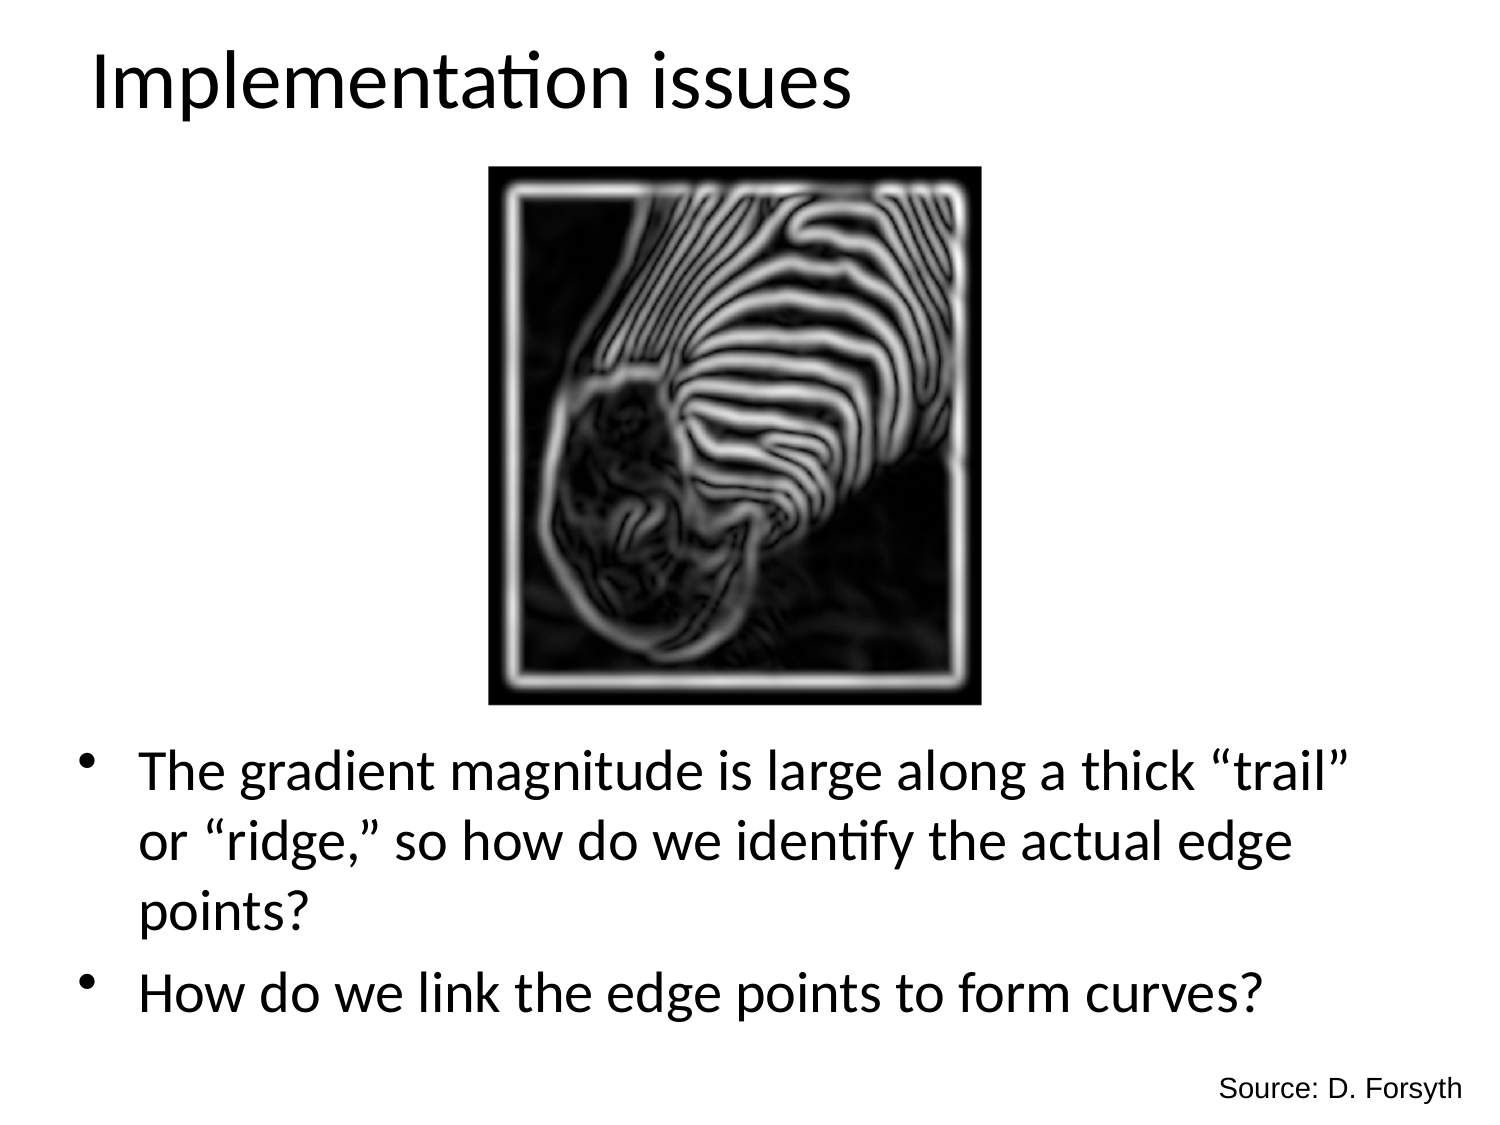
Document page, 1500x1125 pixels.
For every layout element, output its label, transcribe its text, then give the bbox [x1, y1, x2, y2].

list The gradient magnitude is large along a thick “trail” or “ridge,” so how do we identify the actual edge points? How do we link the edge points to form curves? [62, 725, 1400, 1075]
text_box Source: D. Forsyth [1203, 1062, 1478, 1113]
picture [484, 162, 988, 713]
title Implementation issues [75, 0, 1425, 150]
